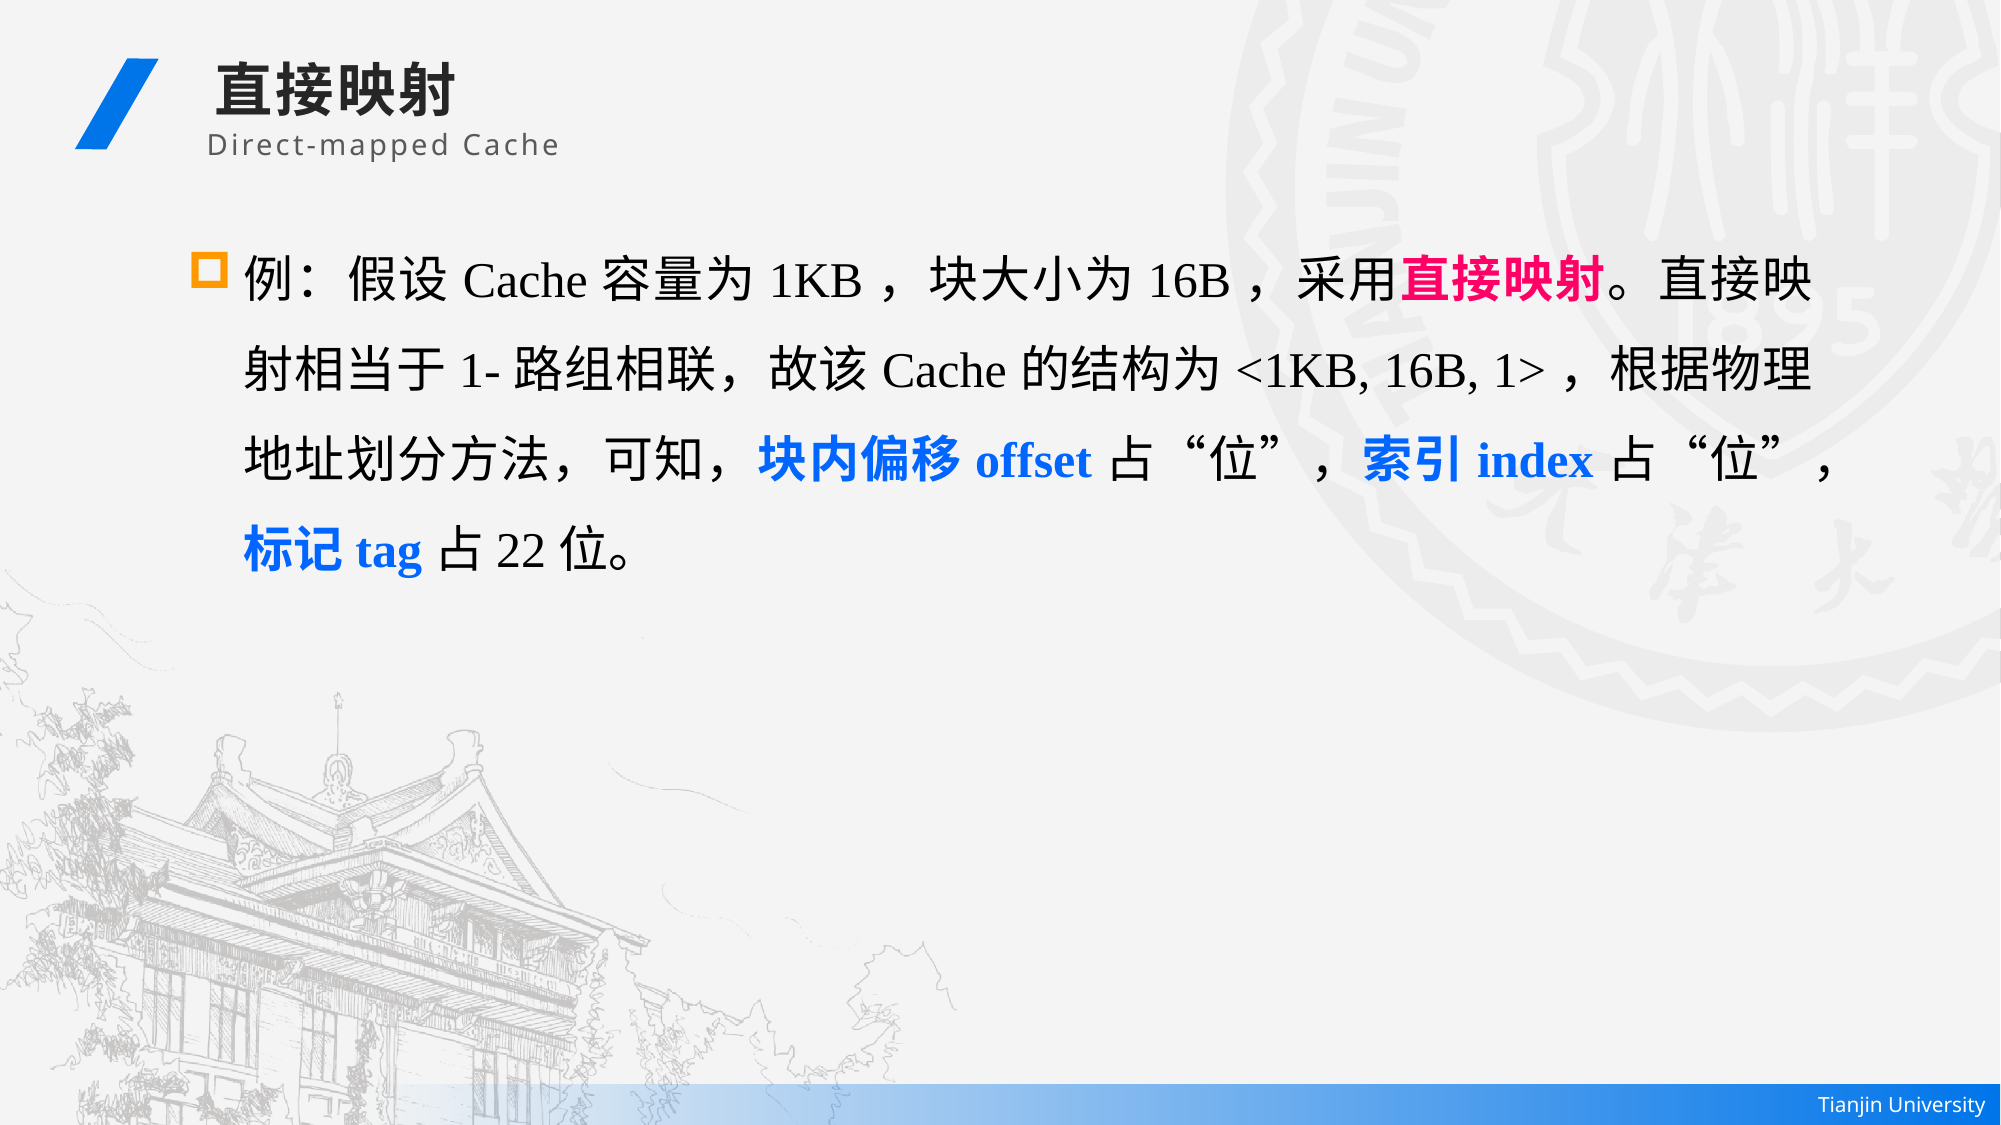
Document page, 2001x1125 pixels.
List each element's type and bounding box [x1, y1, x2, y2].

text_box [104, 45, 641, 170]
text_box [74, 98, 104, 150]
